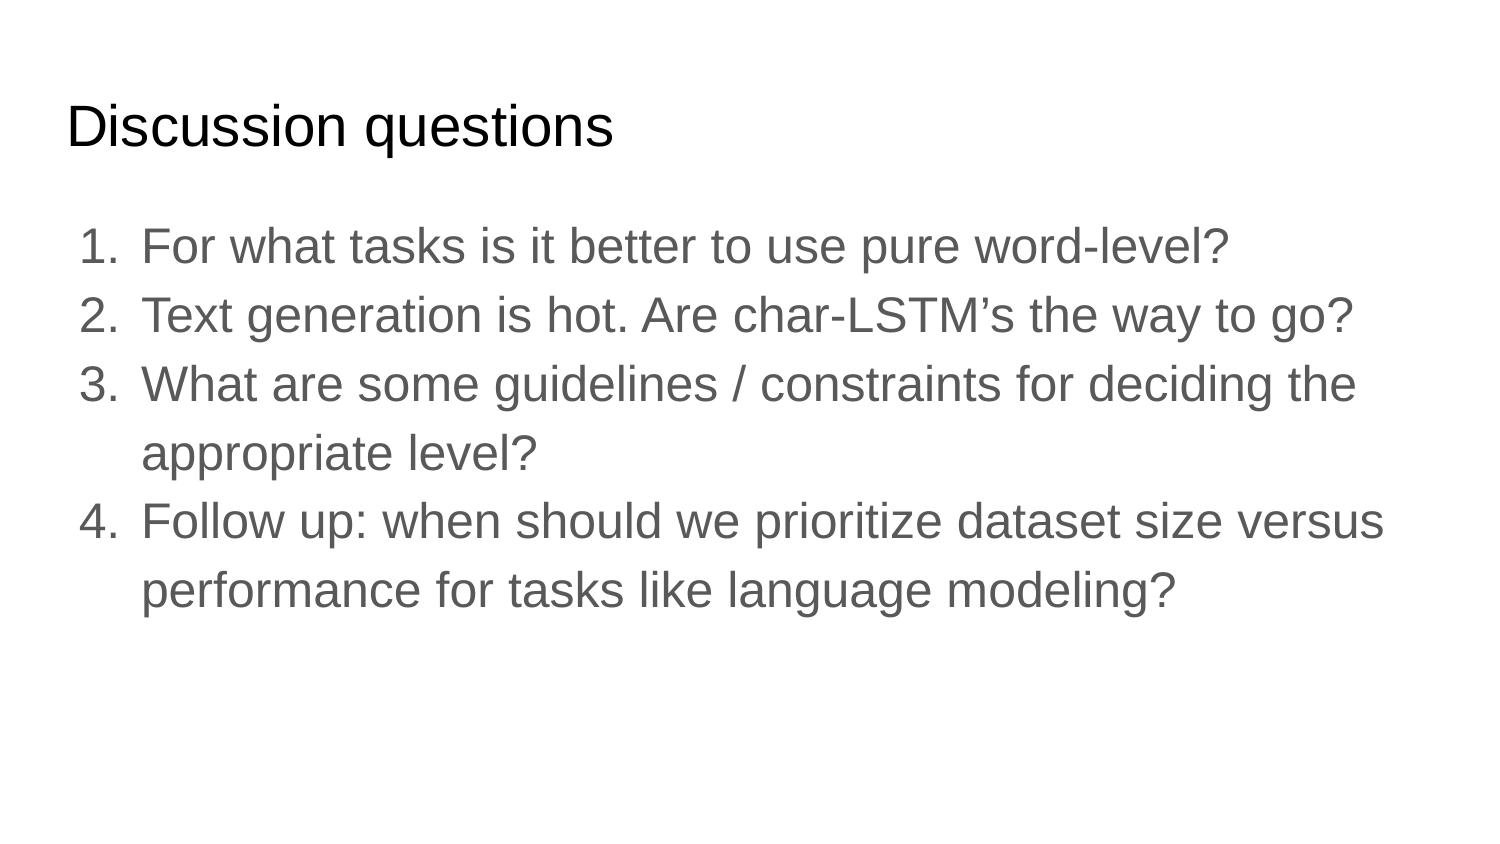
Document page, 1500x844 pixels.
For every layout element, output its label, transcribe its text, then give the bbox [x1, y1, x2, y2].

title Discussion questions [51, 72, 1449, 167]
list For what tasks is it better to use pure word-level? Text generation is hot. Are char-LSTM’s the way to go? What are some guidelines / constraints for deciding the appropriate level? Follow up: when should we prioritize dataset size versus performance for tasks like language modeling? [51, 189, 1449, 750]
